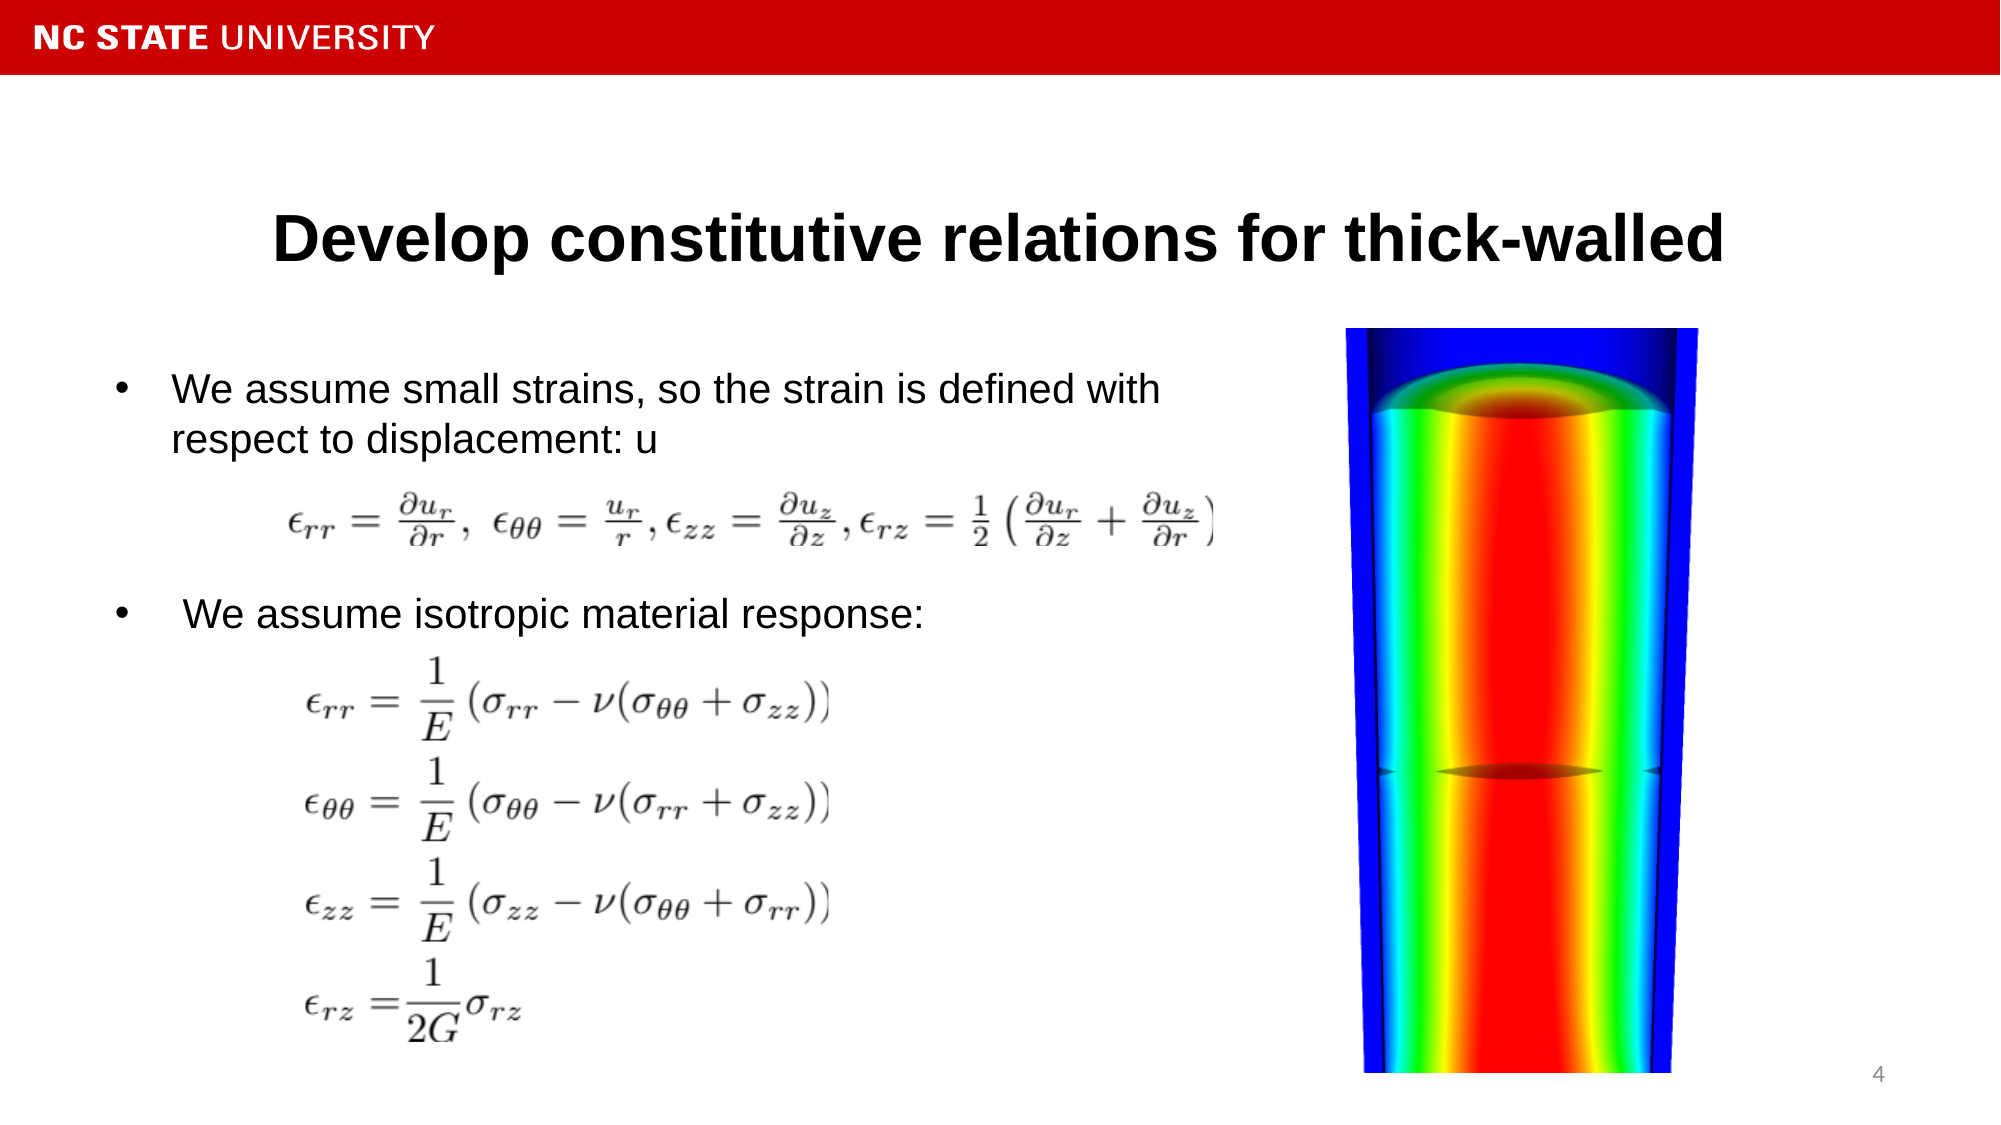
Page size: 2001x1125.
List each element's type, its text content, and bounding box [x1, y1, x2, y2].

title Develop constitutive relations for thick-walled [99, 147, 1900, 323]
picture [287, 491, 1214, 546]
list We assume small strains, so the strain is defined with respect to displacement: u We assume isotropic material response: [99, 354, 1265, 1005]
picture [1336, 328, 1710, 1073]
picture [305, 656, 829, 1042]
picture [0, 0, 2000, 75]
slide_number 4 [1433, 1042, 1900, 1103]
